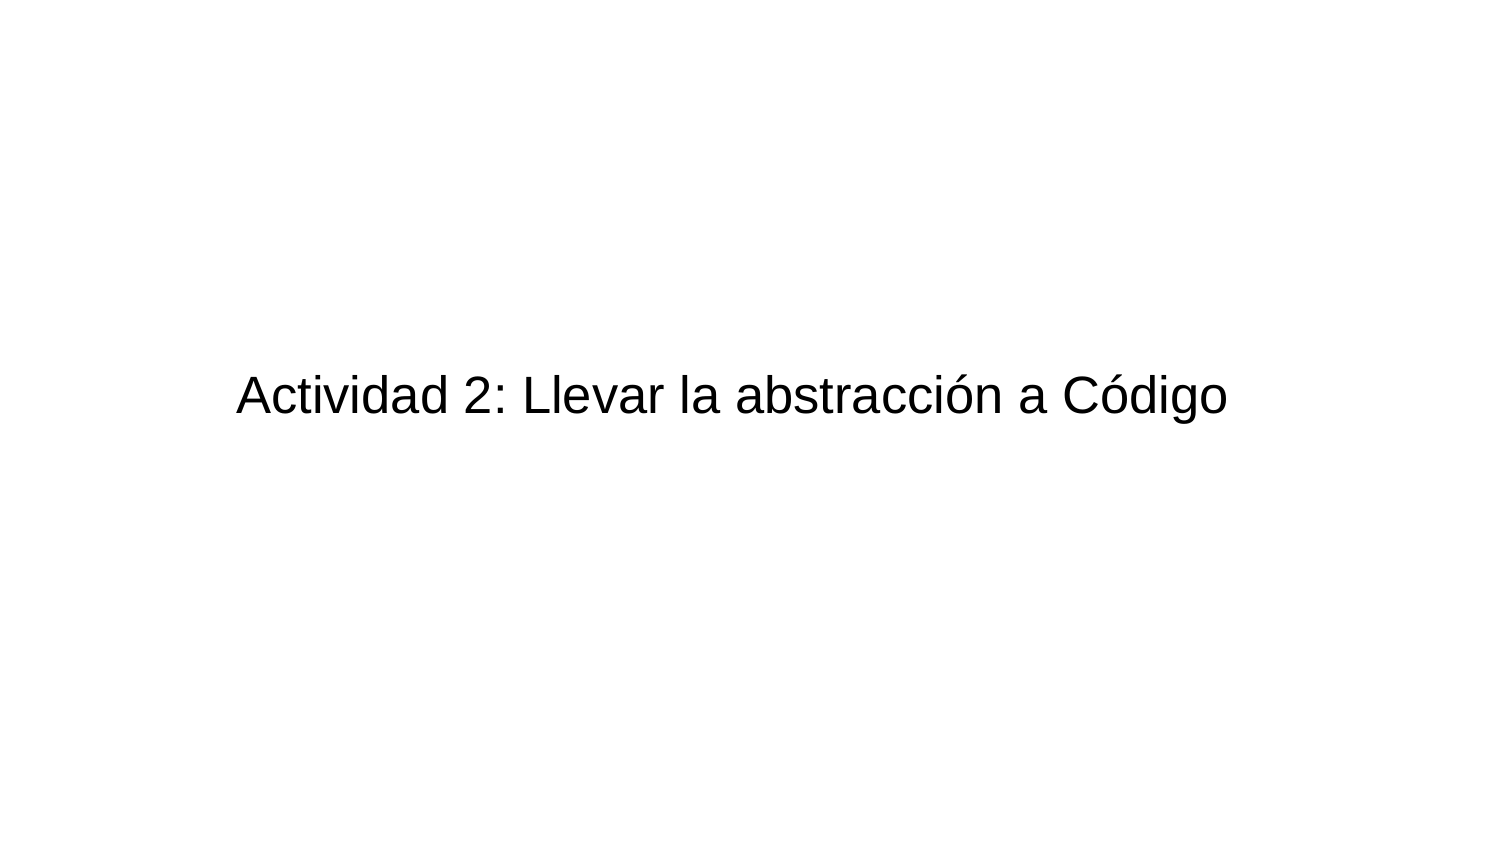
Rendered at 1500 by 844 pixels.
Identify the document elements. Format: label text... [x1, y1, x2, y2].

title Actividad 2: Llevar la abstracción a Código [221, 346, 1266, 441]
